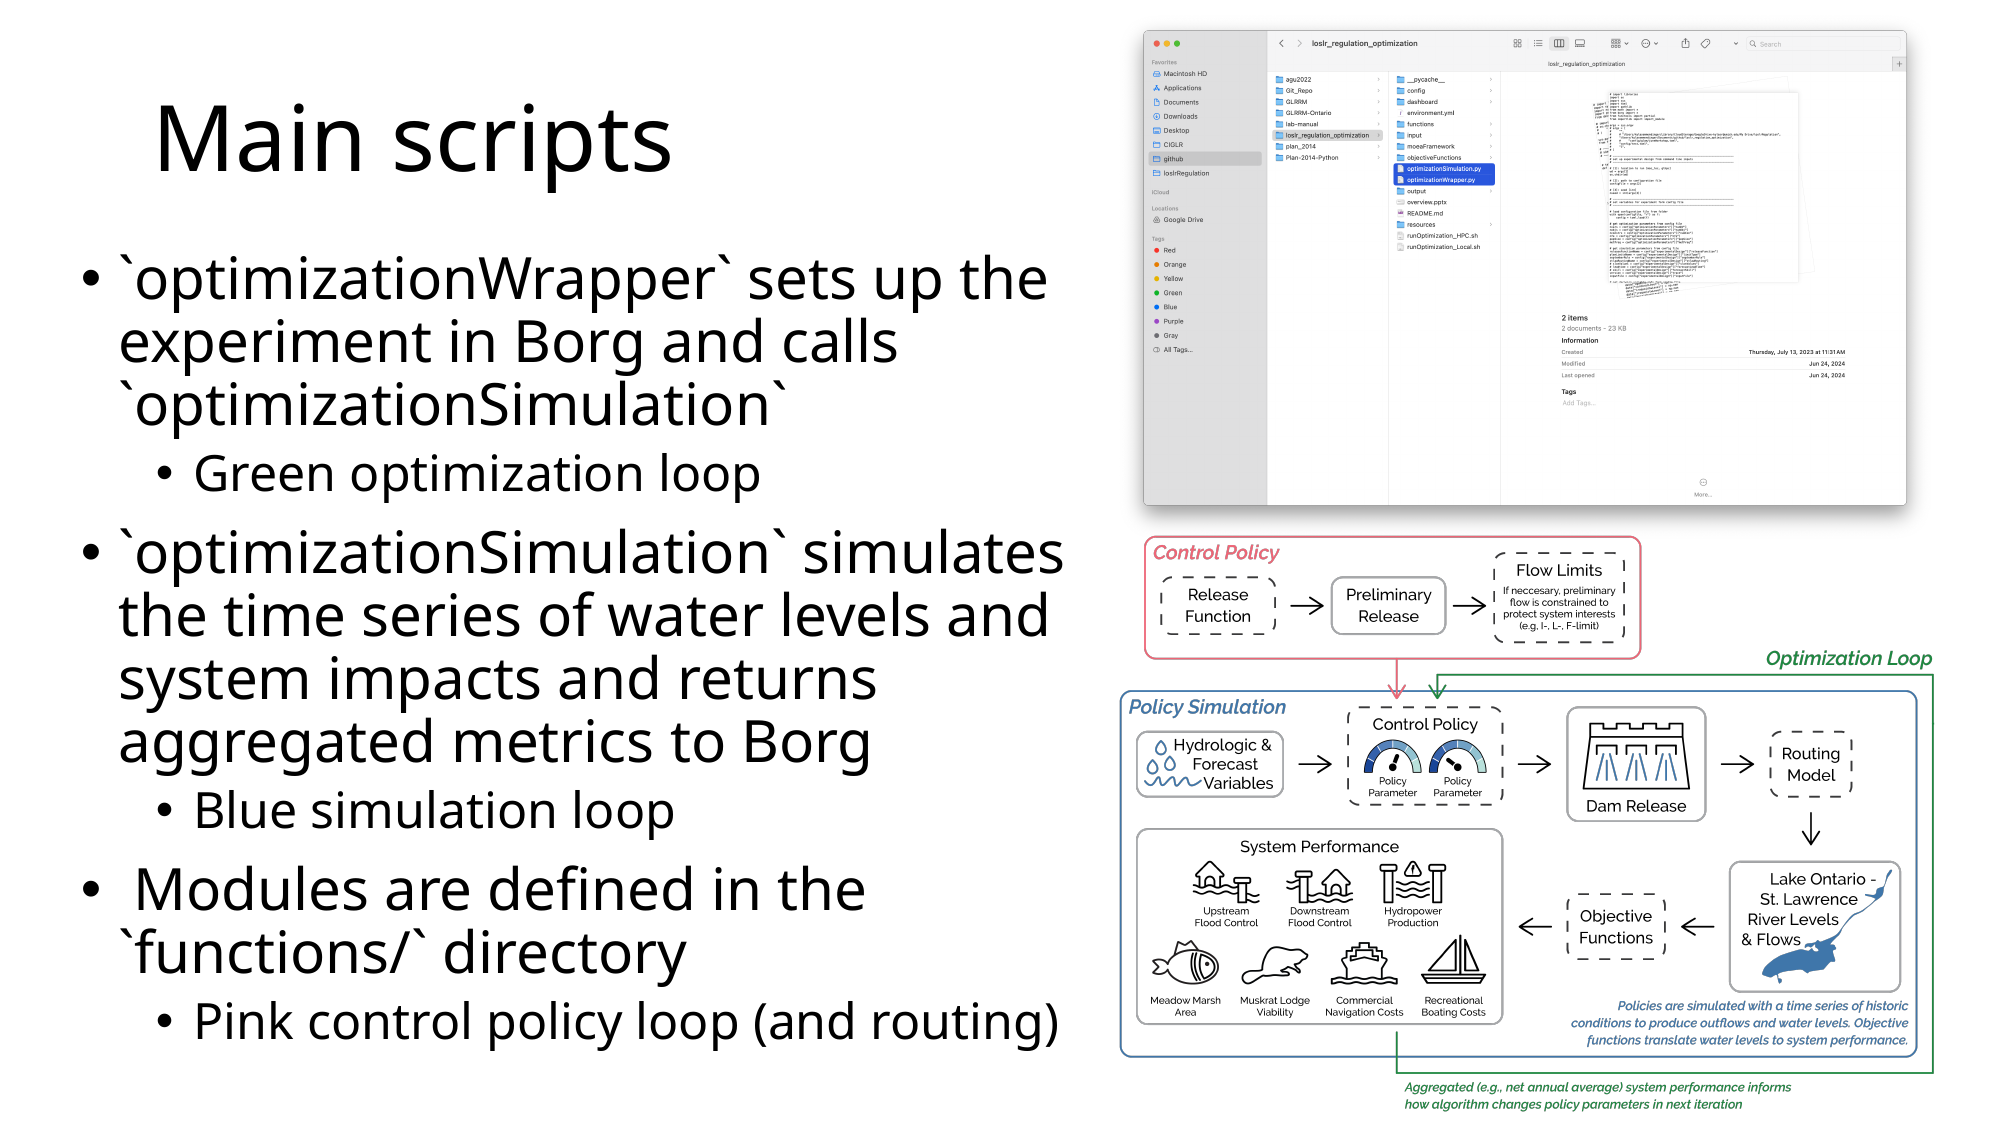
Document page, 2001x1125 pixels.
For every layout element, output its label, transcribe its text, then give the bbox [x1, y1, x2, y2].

title Main scripts [137, 33, 1115, 251]
list `optimizationWrapper` sets up the experiment in Borg and calls `optimizationSimulation` Green optimization loop `optimizationSimulation` simulates the time series of water levels and system impacts and returns aggregated metrics to Borg Blue simulation loop Modules are defined in the `functions/` directory Pink control policy loop (and routing) [65, 241, 1099, 1076]
picture [1115, 11, 1935, 1114]
